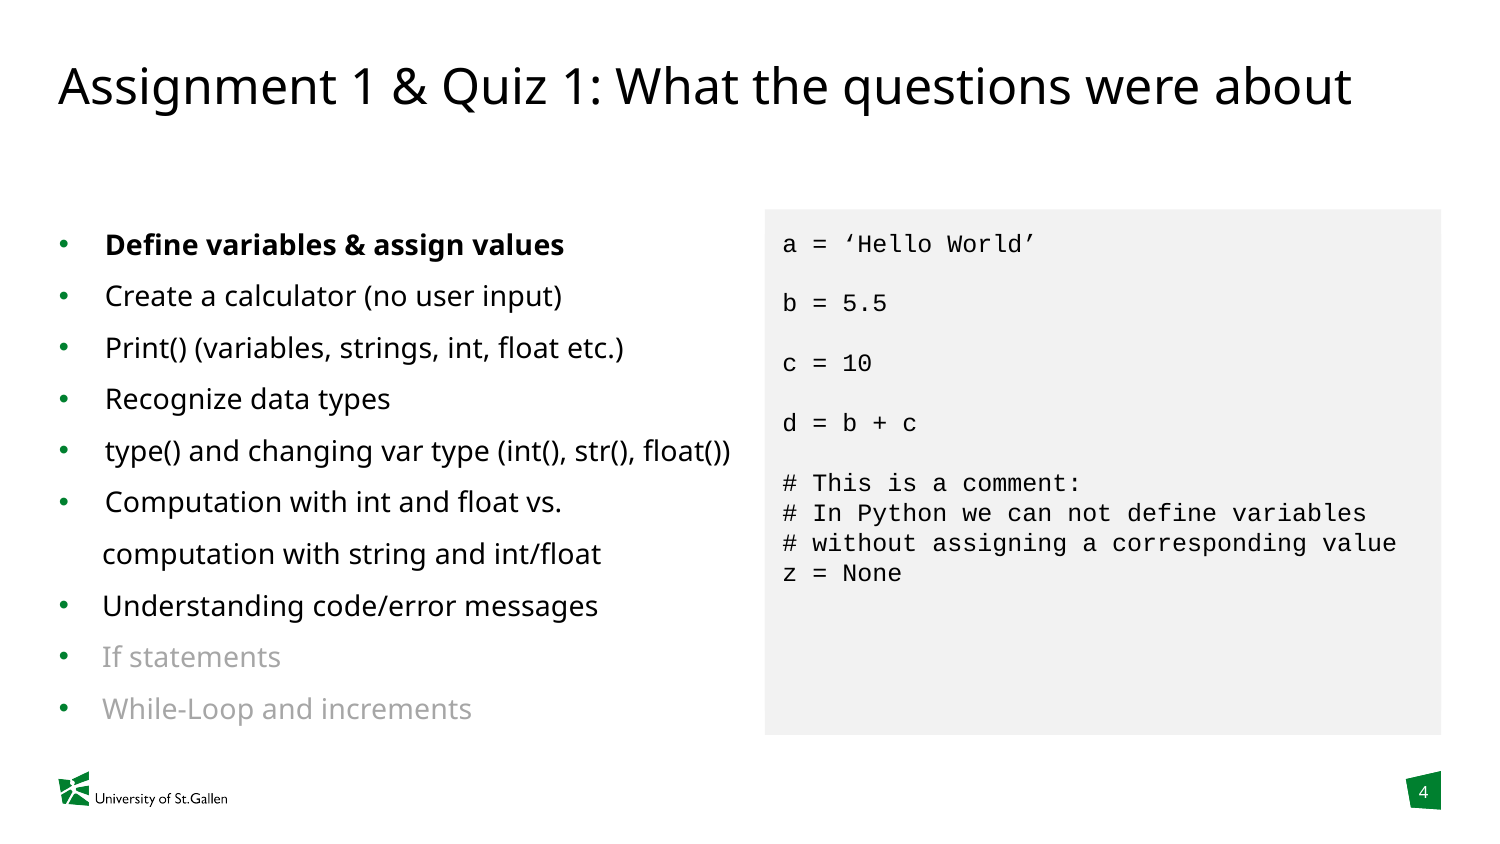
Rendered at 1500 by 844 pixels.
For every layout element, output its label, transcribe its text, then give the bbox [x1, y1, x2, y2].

slide_number 4 [1406, 782, 1442, 827]
picture [58, 771, 227, 807]
list a = ‘Hello World’ b = 5.5 c = 10 d = b + c # This is a comment: # In Python we can not define variables # without assigning a corresponding value z = None [764, 209, 1442, 735]
title Assignment 1 & Quiz 1: What the questions were about [58, 61, 1442, 162]
list Define variables & assign values Create a calculator (no user input) Print() (variables, strings, int, float etc.) Recognize data types type() and changing var type (int(), str(), float()) Computation with int and float vs. computation with string and int/float Understanding code/error messages If statements While-Loop and increments [58, 209, 736, 735]
